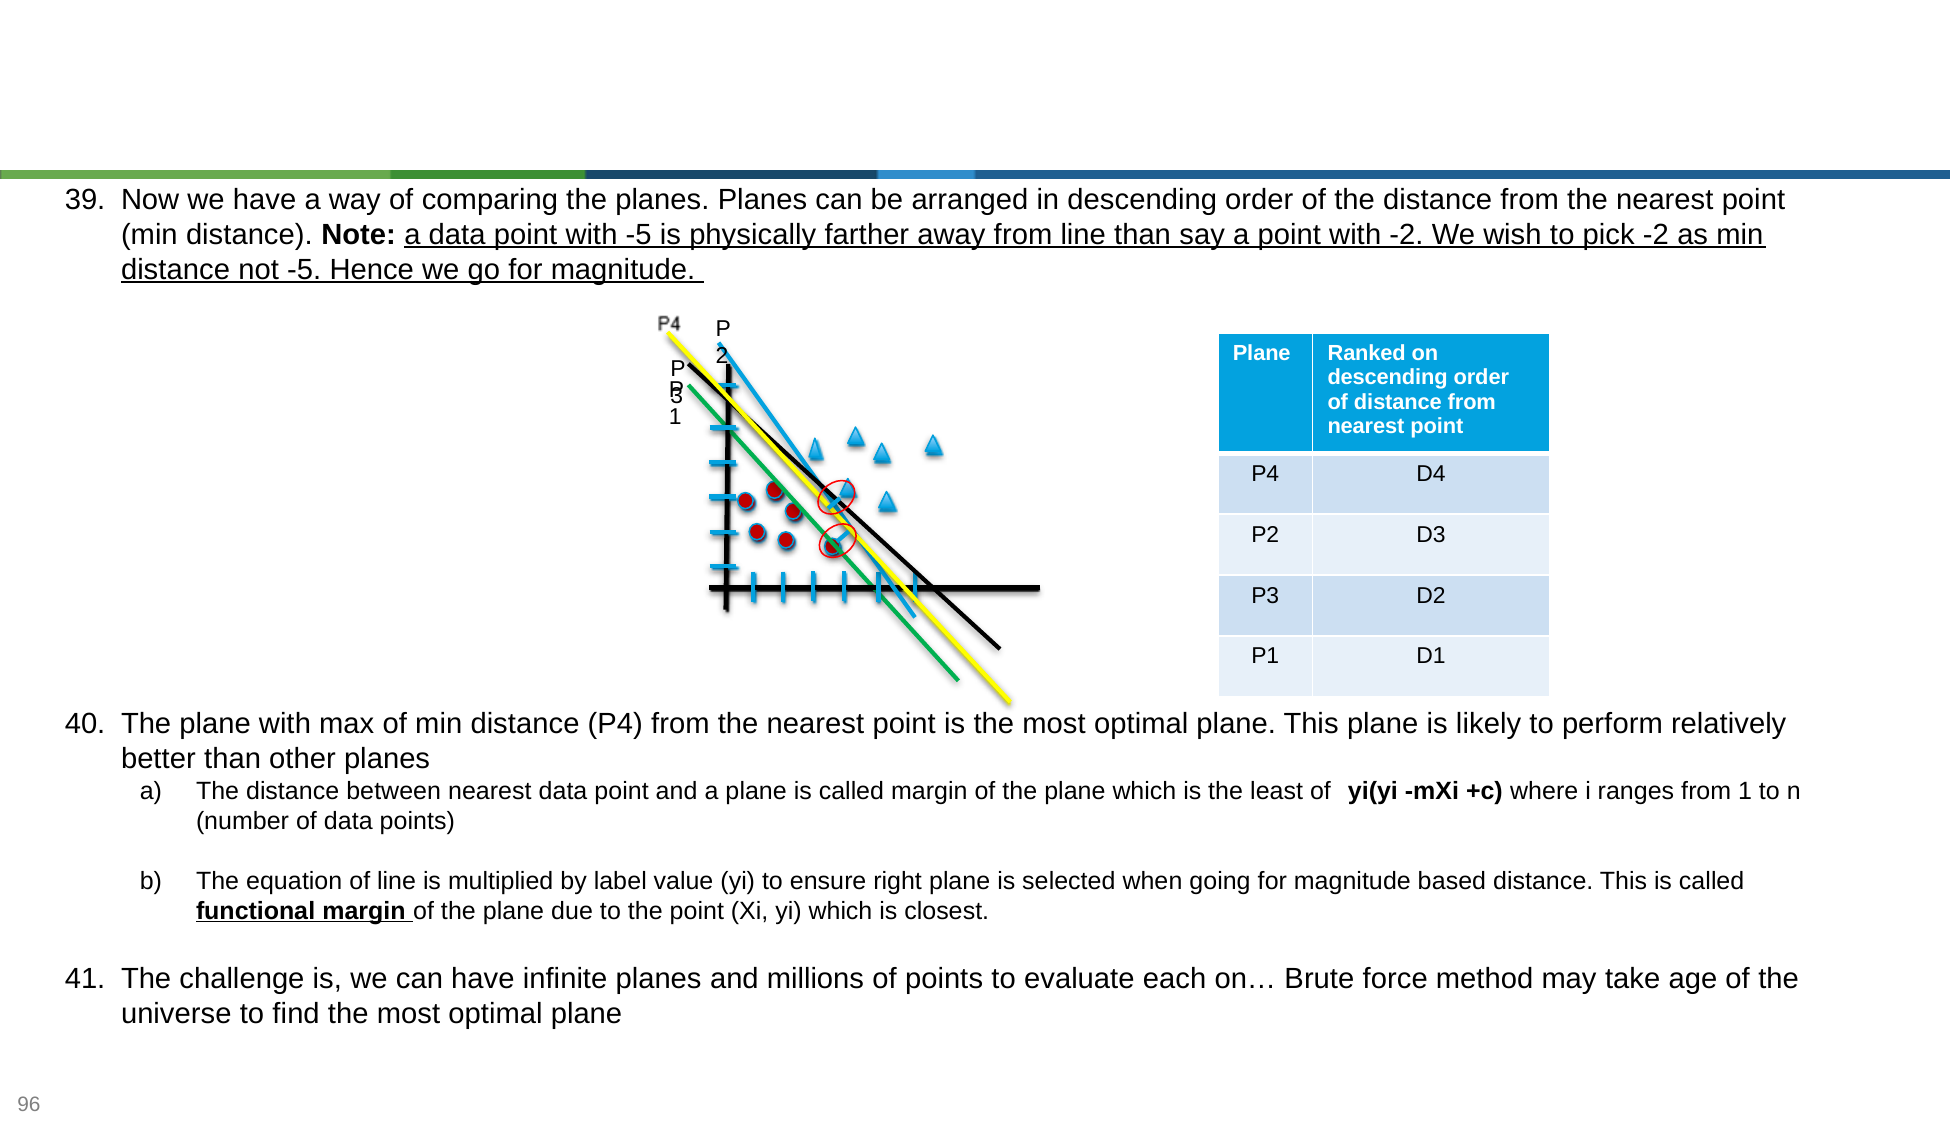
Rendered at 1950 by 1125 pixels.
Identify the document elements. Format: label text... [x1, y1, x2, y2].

text_box Now we have a way of comparing the planes. Planes can be arranged in descending order of the distance from the nearest point (min distance). Note: a data point with -5 is physically farther away from line than say a point with -2. We wish to pick -2 as min distance not -5. Hence we go for magnitude. The plane with max of min distance (P4) from the nearest point is the most optimal plane. This plane is likely to perform relatively better than other planes The distance between nearest data point and a plane is called margin of the plane which is the least of yi(yi -mXi +c) where i ranges from 1 to n (number of data points) The equation of line is multiplied by label value (yi) to ensure right plane is selected when going for magnitude based distance. This is called functional margin of the plane due to the point (Xi, yi) which is closest. The challenge is, we can have infinite planes and millions of points to evaluate each on… Brute force method may take age of the universe to find the most optimal plane [49, 128, 1863, 1037]
table_cell D1 [1313, 637, 1549, 696]
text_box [649, 299, 1051, 713]
table_cell P2 [1219, 515, 1312, 574]
table_cell D2 [1313, 576, 1549, 635]
table_header Ranked on descending order of distance from nearest point [1313, 334, 1549, 451]
table_cell P3 [1219, 576, 1312, 635]
table_cell D4 [1313, 456, 1549, 513]
table_cell P1 [1219, 637, 1312, 696]
table_cell D3 [1313, 515, 1549, 574]
picture [0, 170, 49, 179]
table_header Plane [1219, 334, 1312, 451]
picture [1863, 170, 1950, 179]
table_cell P4 [1219, 456, 1312, 513]
